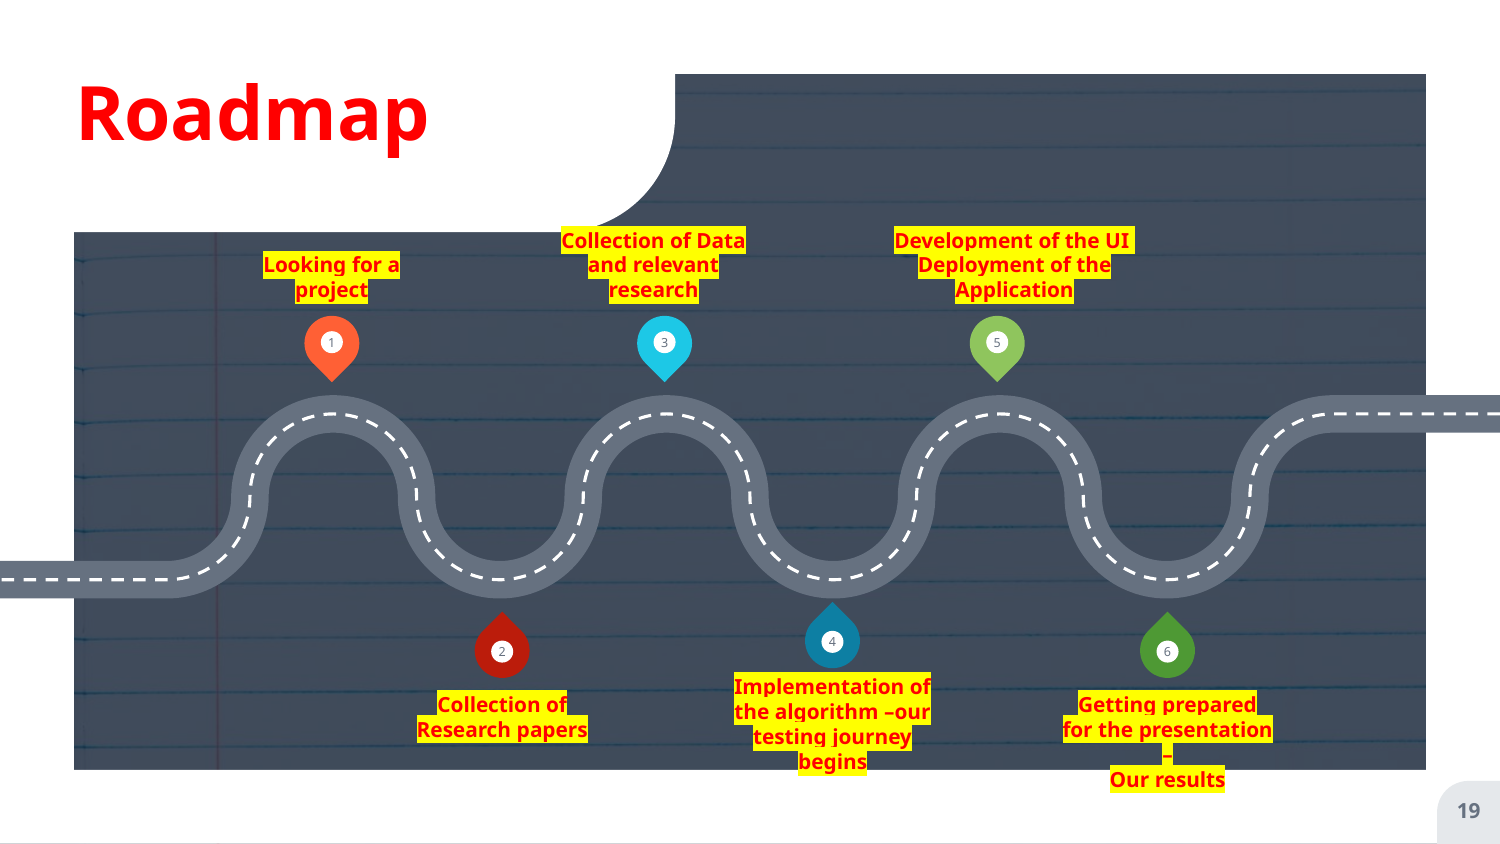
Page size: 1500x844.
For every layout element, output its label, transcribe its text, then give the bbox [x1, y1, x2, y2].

text_box Development of the UI Deployment of the Application [891, 214, 1138, 303]
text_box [463, 611, 542, 690]
text_box Implementation of the algorithm –our testing journey begins [727, 673, 938, 761]
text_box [958, 304, 1037, 383]
text_box Looking for a project [226, 214, 438, 303]
title Roadmap [75, 0, 596, 233]
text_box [793, 601, 872, 680]
text_box Getting prepared for the presentation – Our results [1062, 691, 1273, 779]
slide_number 19 [1437, 780, 1500, 844]
text_box Collection of Research papers [396, 691, 608, 779]
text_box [292, 304, 371, 383]
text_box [1128, 611, 1207, 690]
text_box [0, 413, 1500, 580]
text_box Collection of Data and relevant research [548, 214, 759, 303]
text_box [625, 304, 704, 383]
